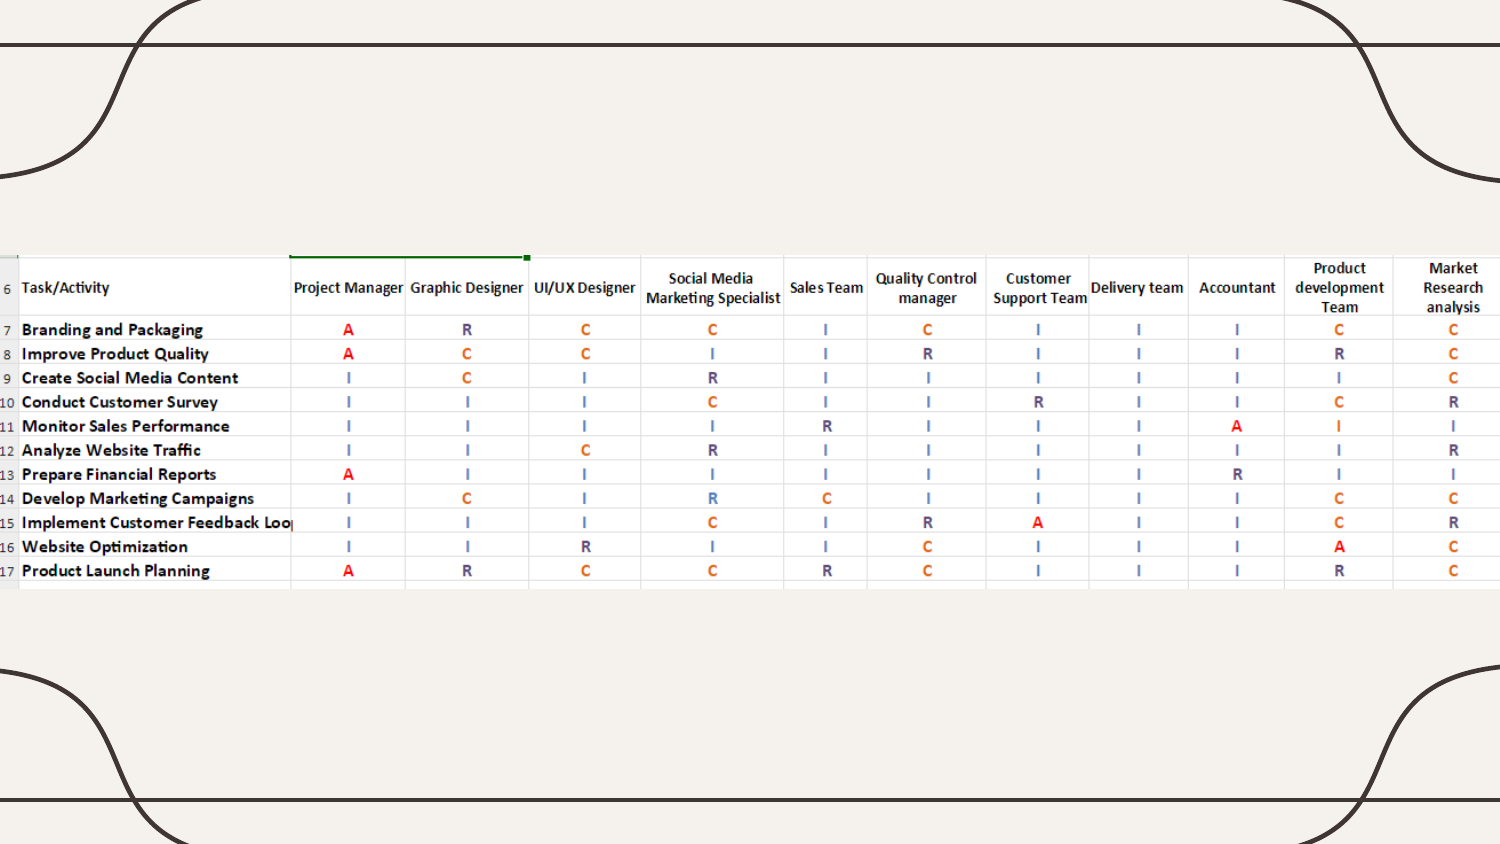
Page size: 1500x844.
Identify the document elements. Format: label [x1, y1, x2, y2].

picture [0, 255, 1500, 589]
